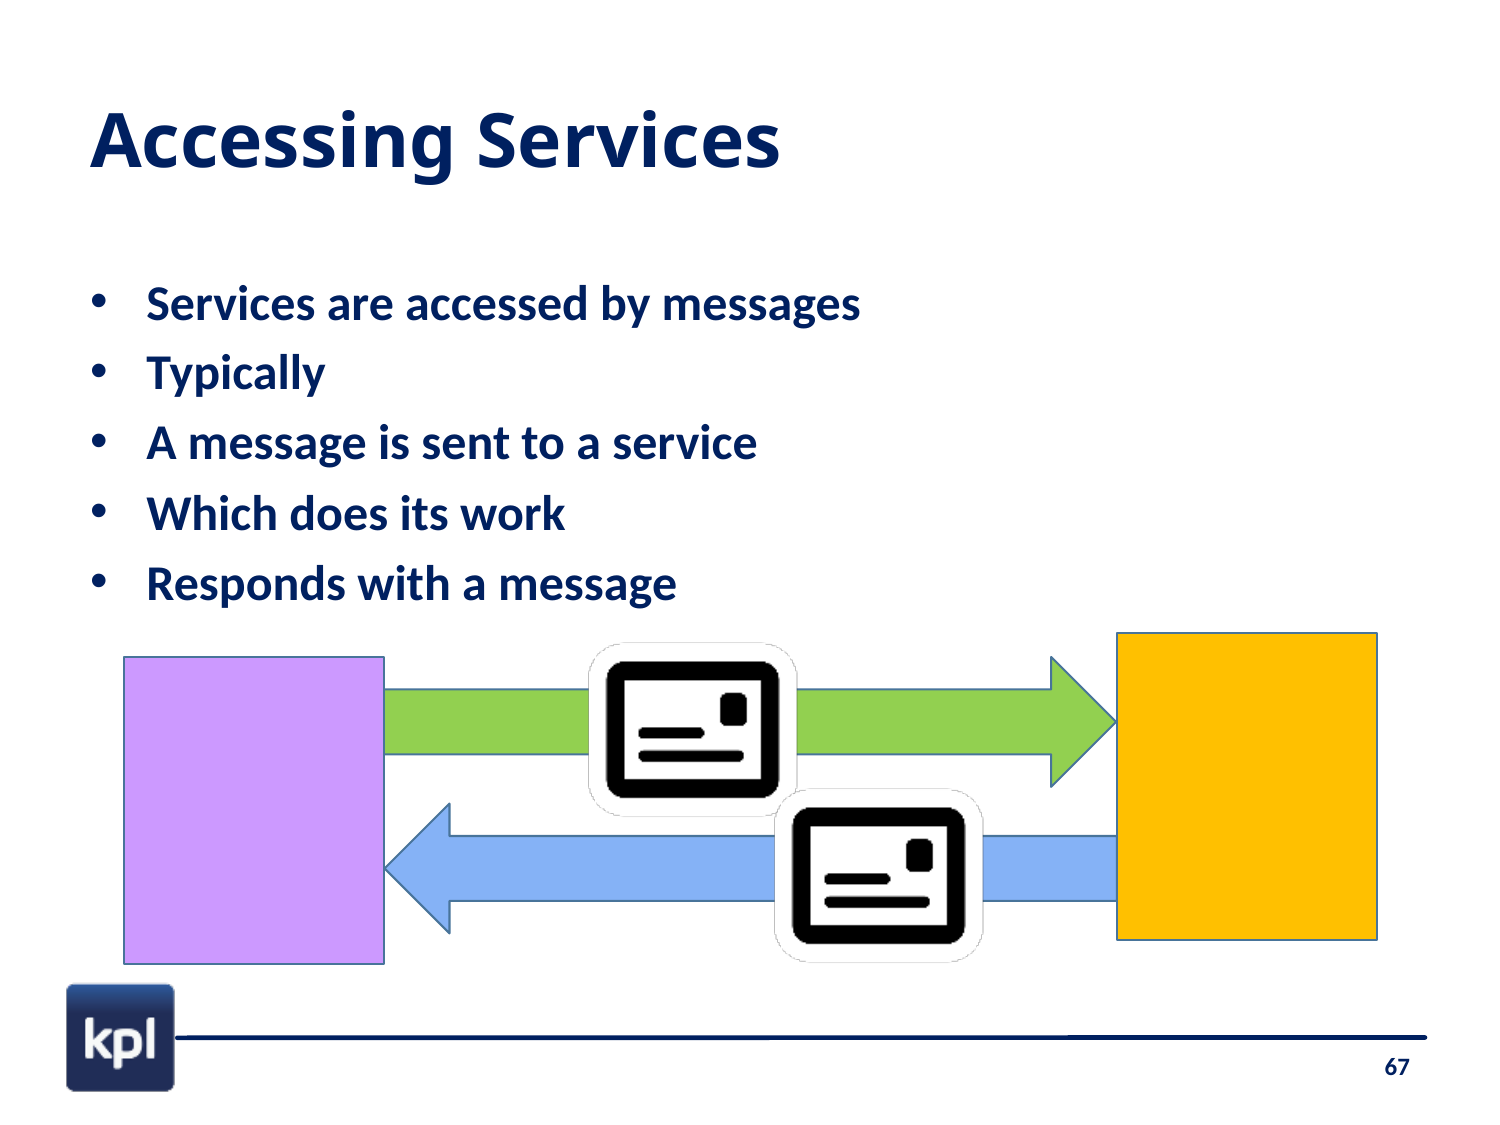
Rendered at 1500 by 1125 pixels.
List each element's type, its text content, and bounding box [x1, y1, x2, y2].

text_box [120, 653, 388, 968]
picture [584, 621, 988, 985]
title Accessing Services [75, 43, 1436, 233]
text_box [1113, 629, 1381, 944]
picture [62, 980, 178, 1095]
slide_number 67 [987, 1042, 1425, 1103]
list Services are accessed by messages Typically A message is sent to a service Which does its work Responds with a message [75, 262, 1425, 1013]
